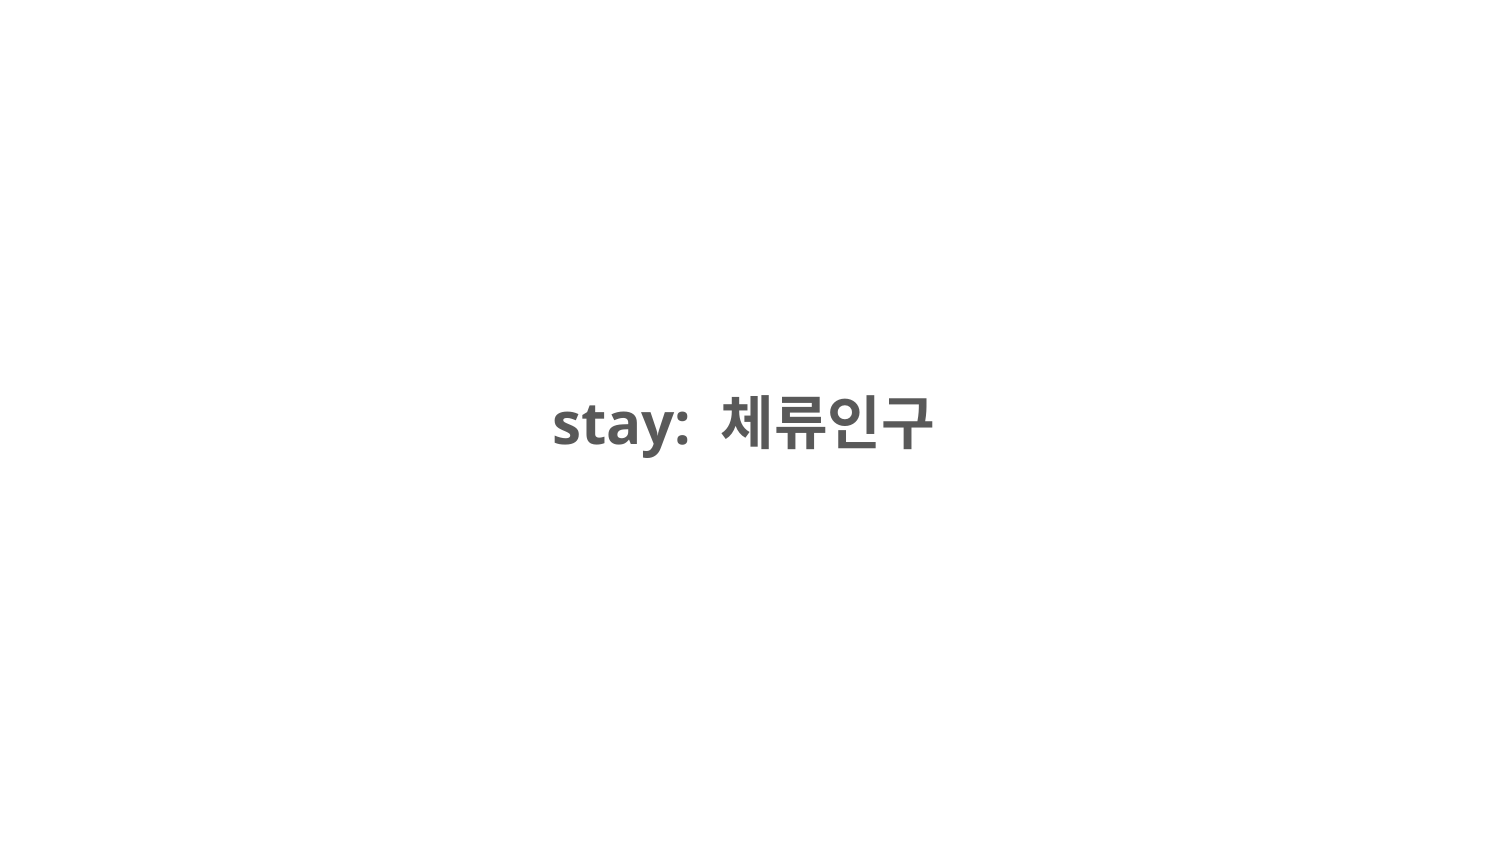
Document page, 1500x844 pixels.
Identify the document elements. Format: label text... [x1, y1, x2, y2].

text_box stay: 체류인구 [537, 371, 963, 472]
